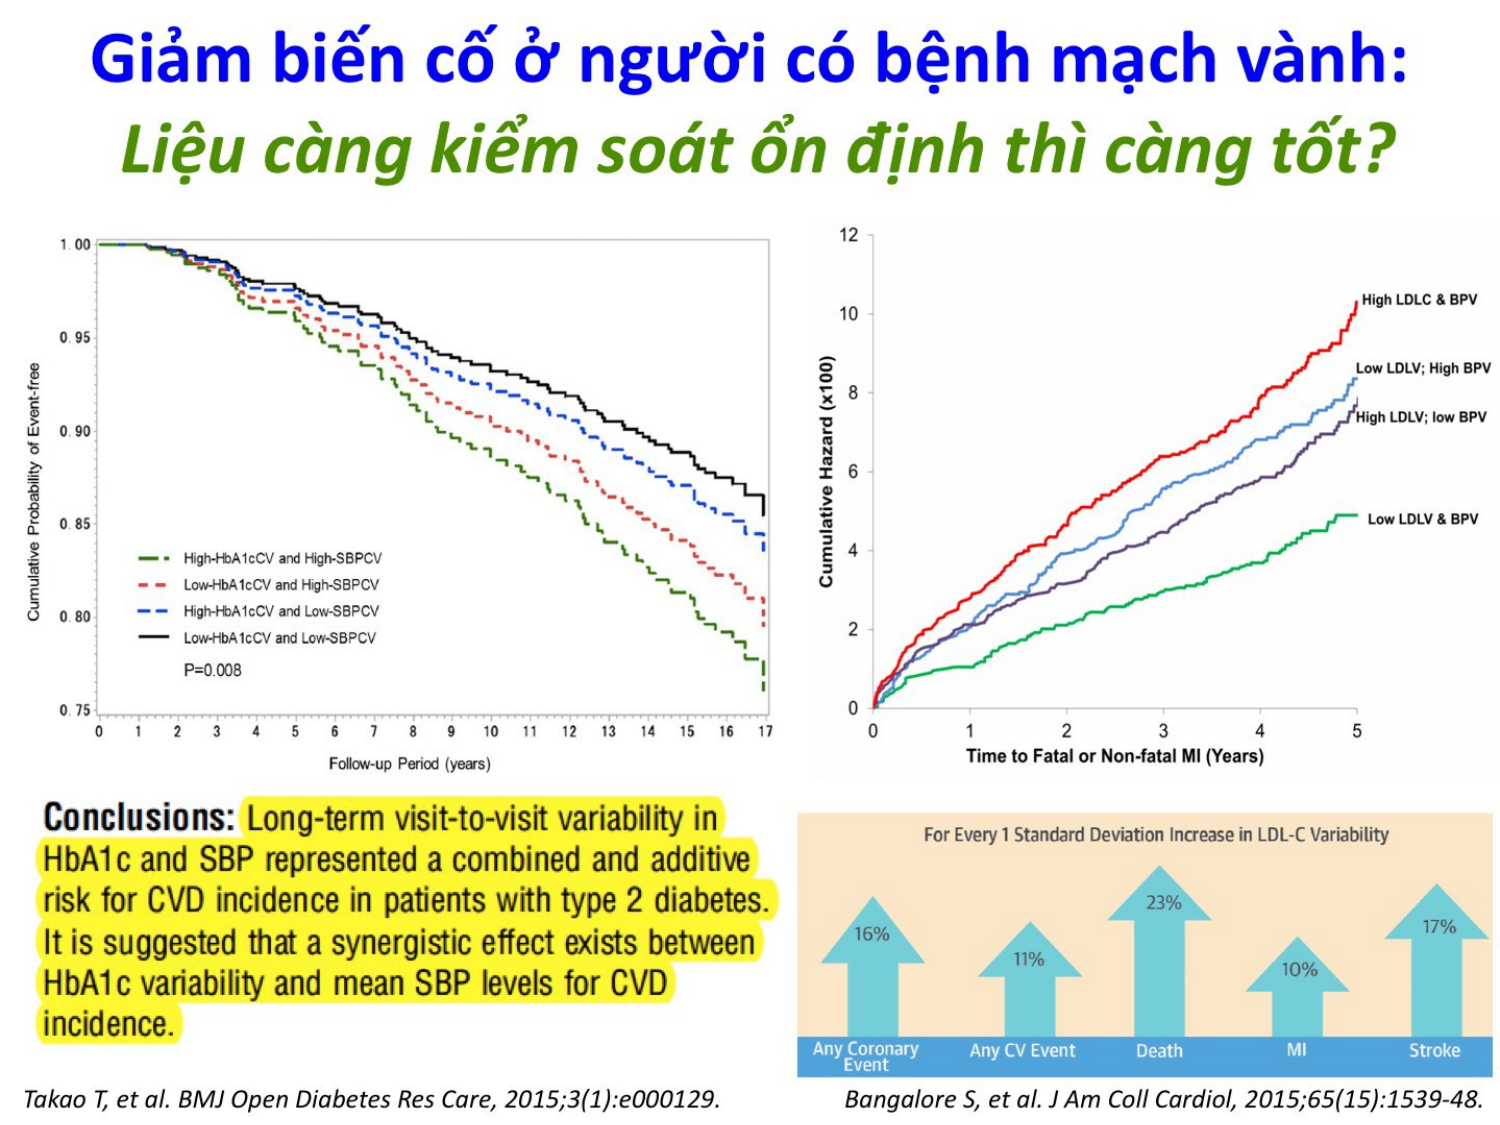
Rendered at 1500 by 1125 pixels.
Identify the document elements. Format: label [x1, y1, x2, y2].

text_box [24, 16, 1500, 1117]
